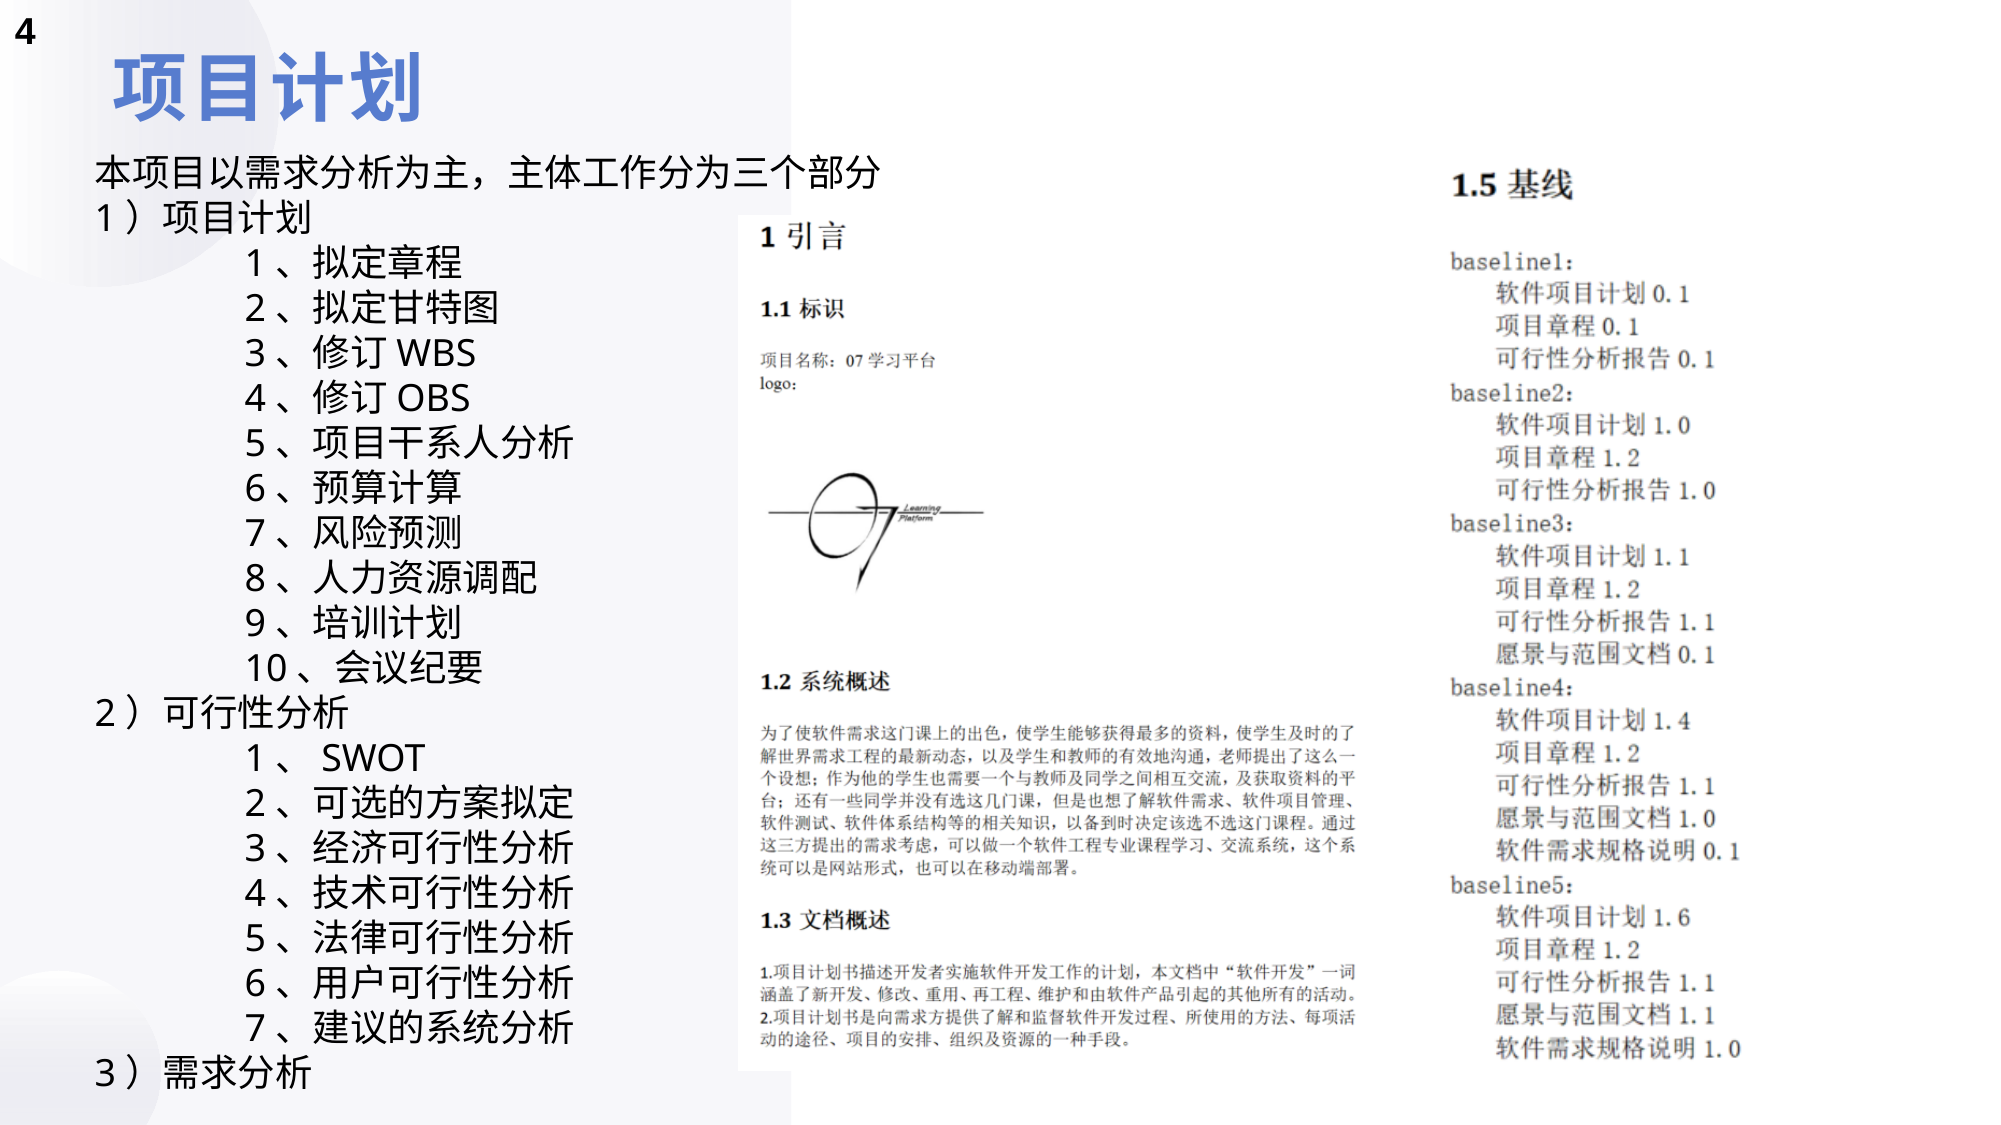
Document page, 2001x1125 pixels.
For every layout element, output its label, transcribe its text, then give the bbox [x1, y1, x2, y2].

title 项目计划 [95, 13, 745, 141]
picture [738, 215, 1406, 1071]
text_box 本项目以需求分析为主，主体工作分为三个部分 1）项目计划 1、拟定章程 2、拟定甘特图 3、修订WBS 4、修订OBS 5、项目干系人分析 6、预算计算 7、风险预测 8、人力资源调配 9、培训计划 10、会议纪要 2）可行性分析 1、SWOT 2、可选的方案拟定 3、经济可行性分析 4、技术可行性分析 5、法律可行性分析 6、用户可行性分析 7、建议的系统分析 3）需求分析 [79, 141, 1040, 1102]
text_box 4 [0, 0, 131, 60]
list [1405, 162, 1915, 1091]
